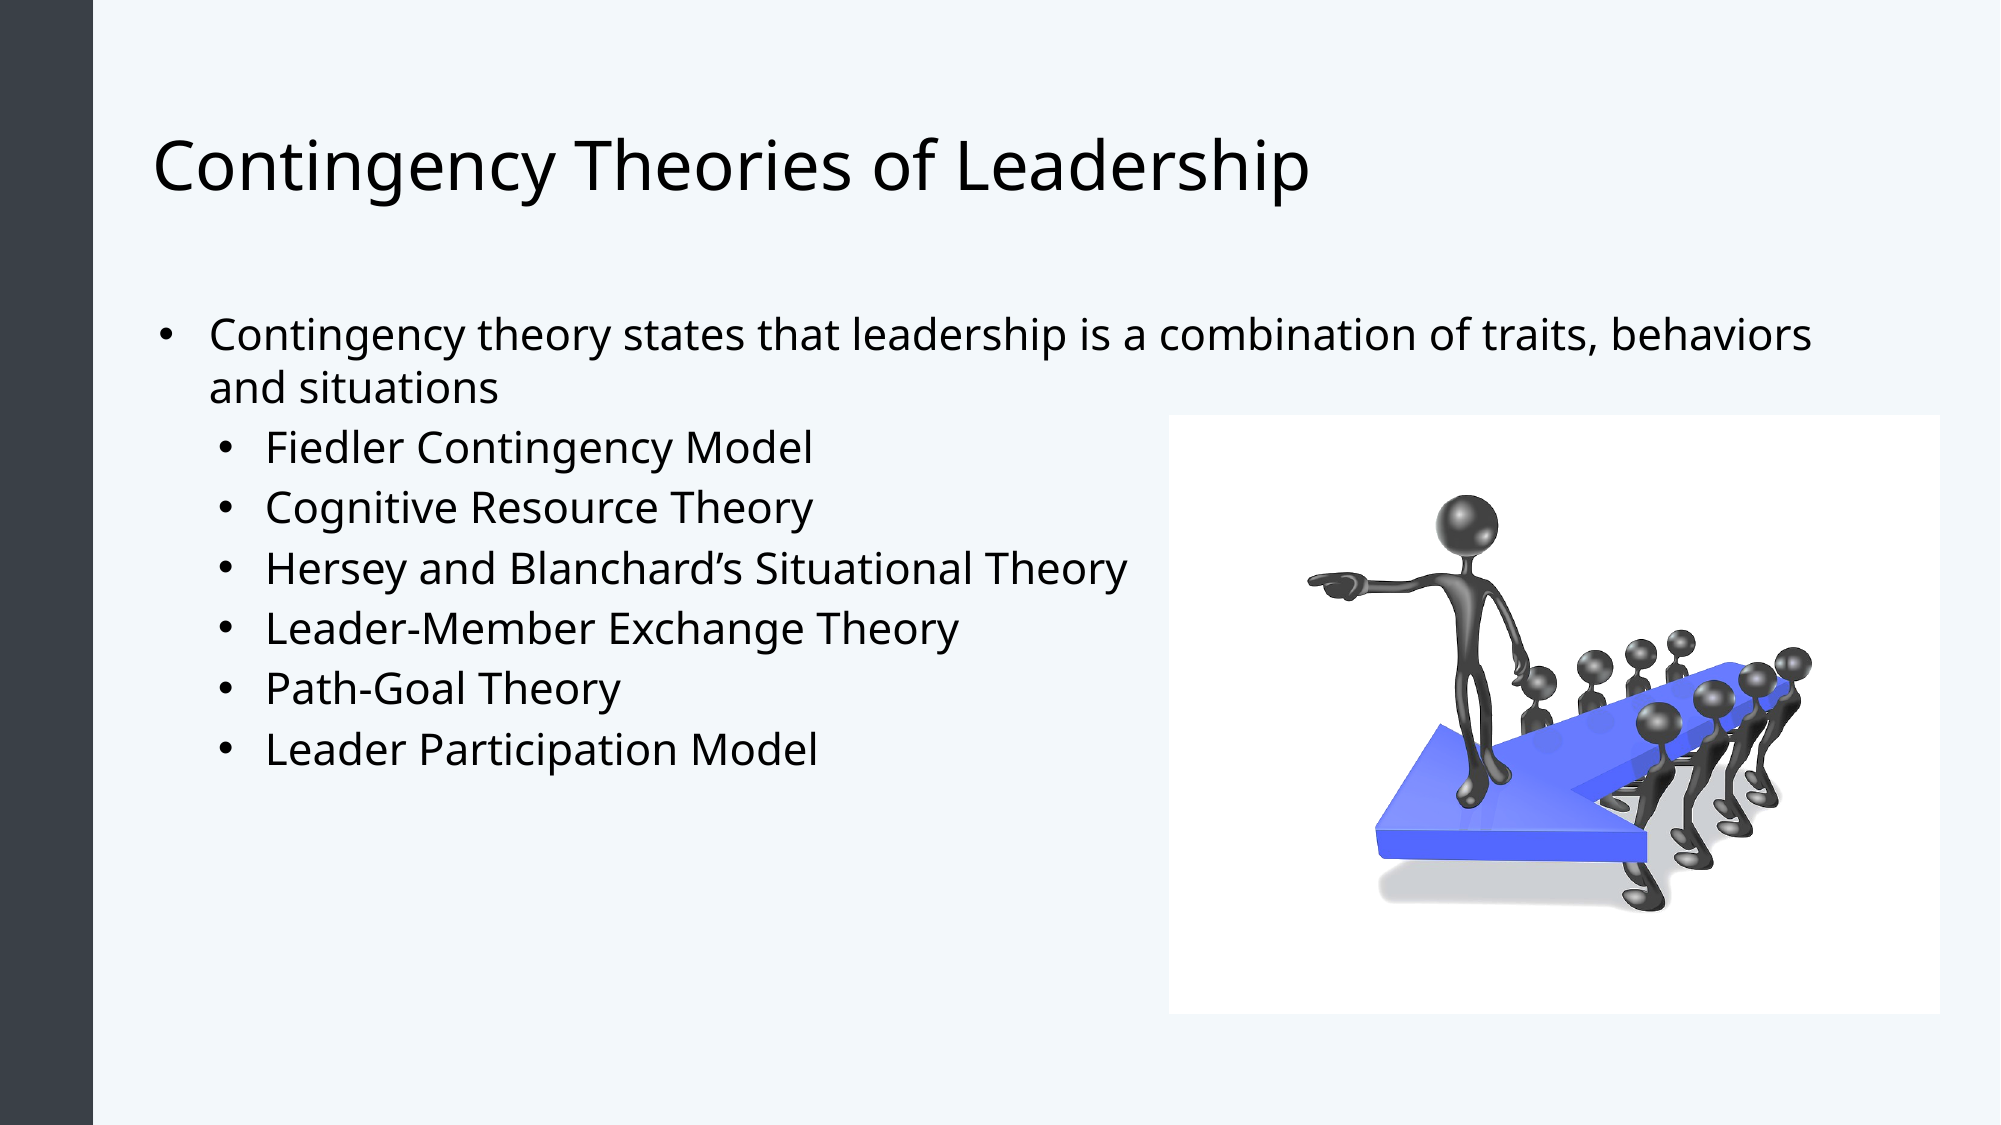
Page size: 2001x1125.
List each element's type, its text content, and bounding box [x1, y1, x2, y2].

picture [1169, 415, 1940, 1014]
list Contingency theory states that leadership is a combination of traits, behaviors and situations Fiedler Contingency Model Cognitive Resource Theory Hersey and Blanchard’s Situational Theory Leader-Member Exchange Theory Path-Goal Theory Leader Participation Model [137, 299, 1863, 1014]
title Contingency Theories of Leadership [137, 59, 1863, 278]
